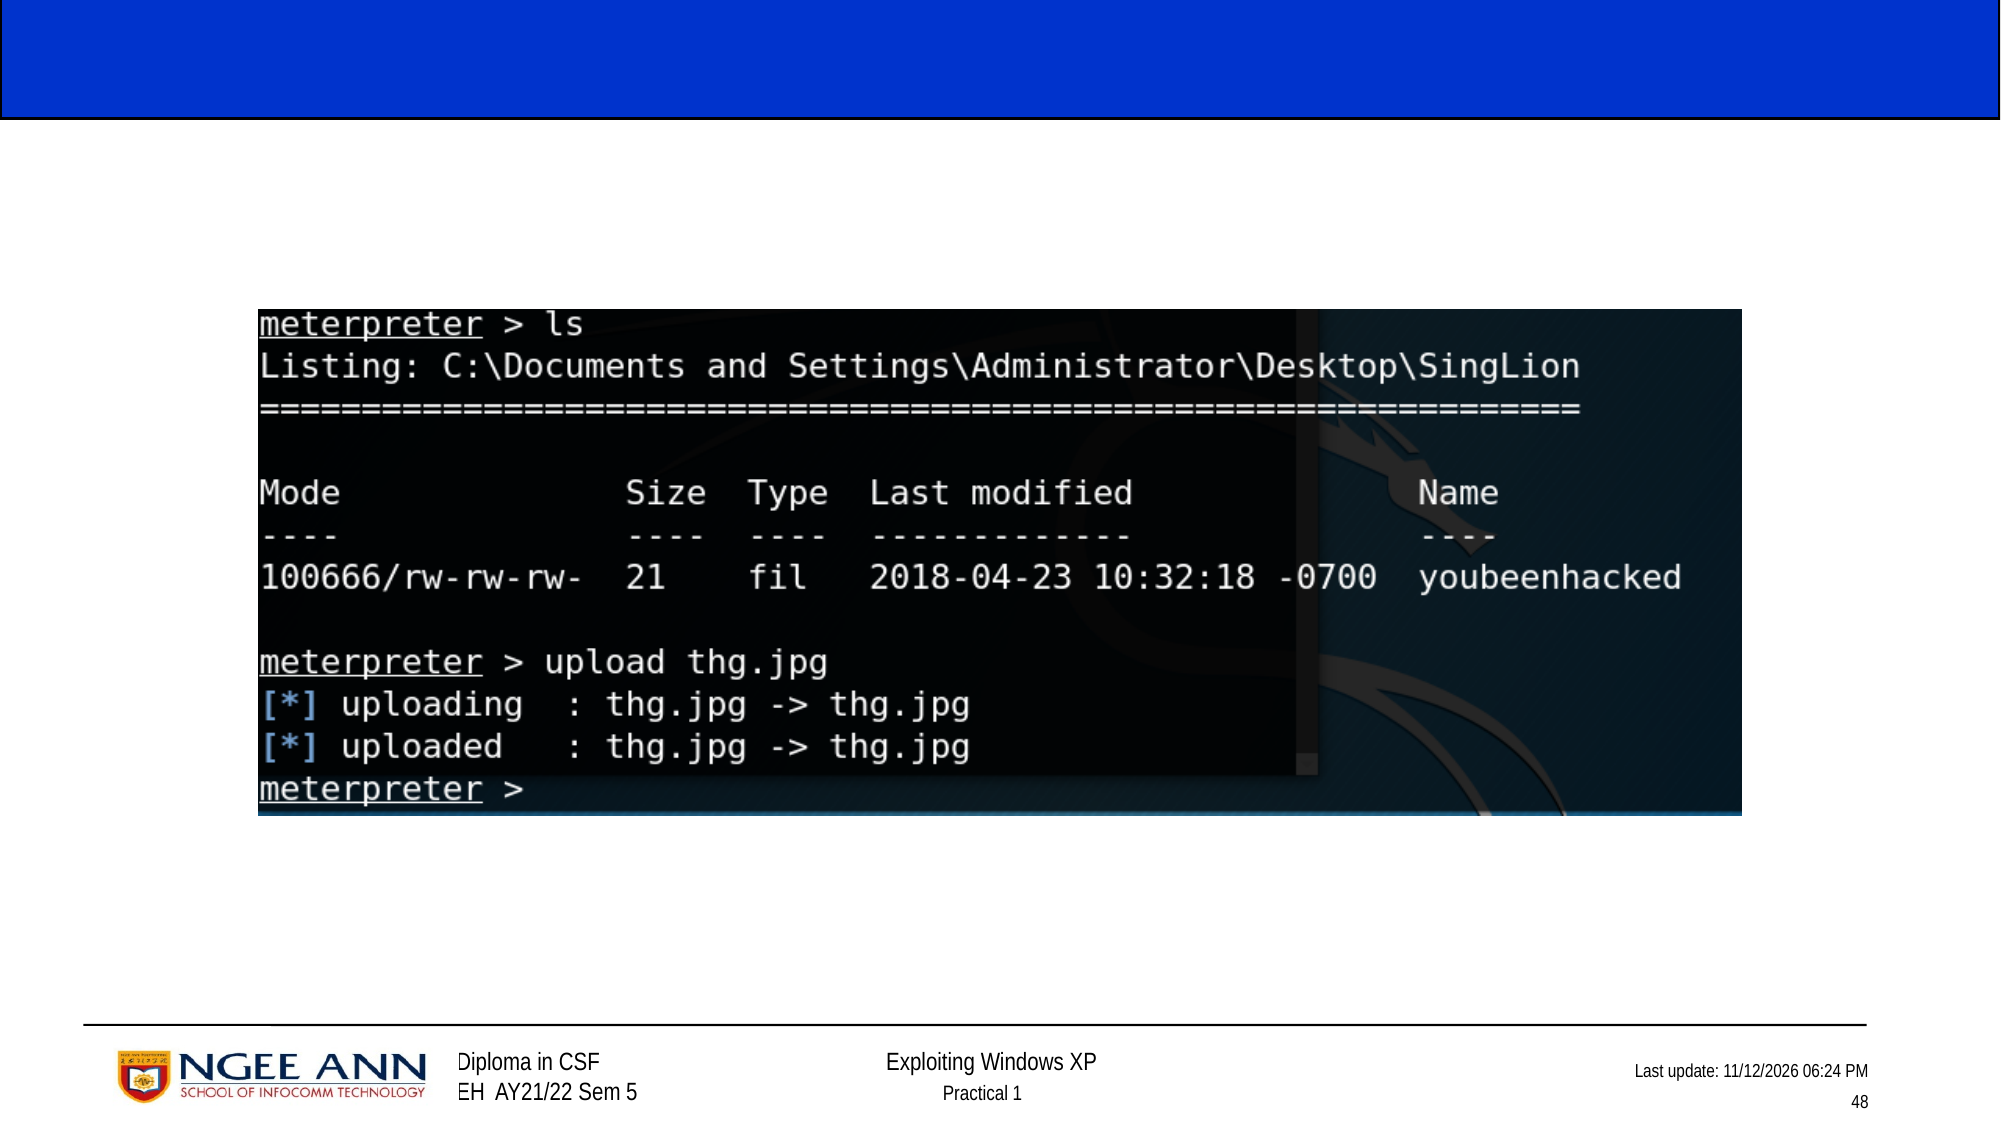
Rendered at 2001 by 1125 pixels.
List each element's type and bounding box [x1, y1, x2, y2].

picture [83, 1028, 459, 1125]
picture [258, 309, 1742, 816]
